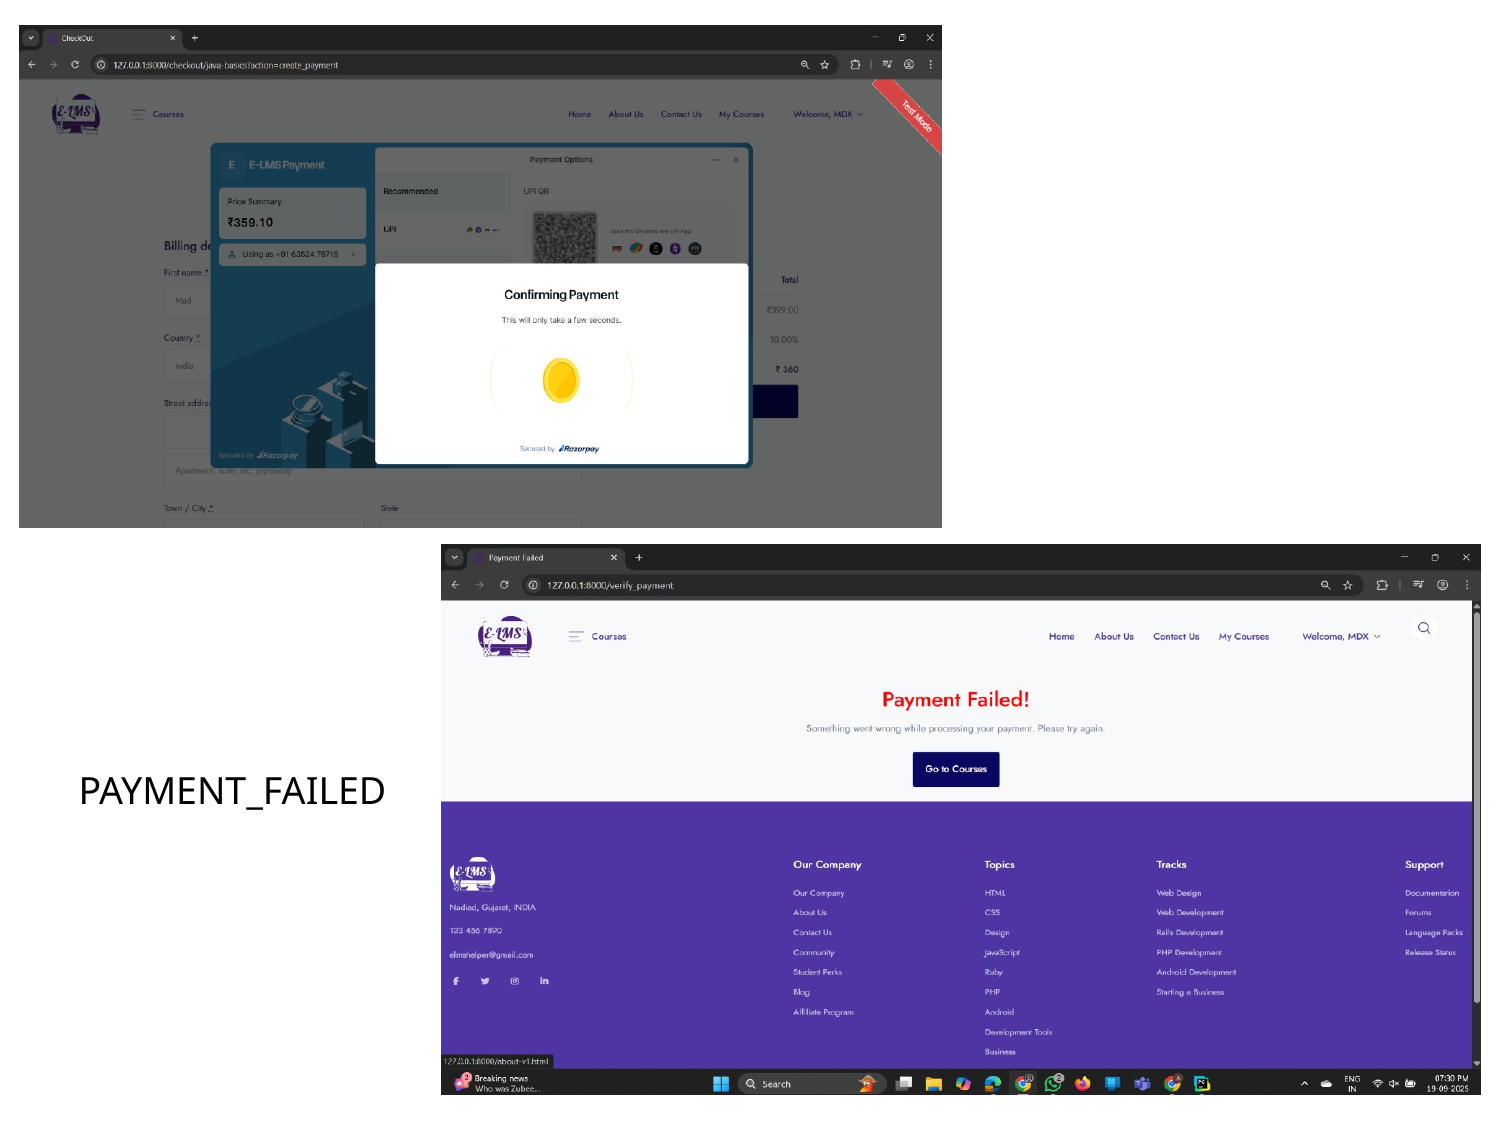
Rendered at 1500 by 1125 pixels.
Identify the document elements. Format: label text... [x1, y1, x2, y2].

picture [19, 25, 942, 529]
picture [441, 544, 1481, 1096]
text_box PAYMENT_FAILED [63, 759, 402, 819]
